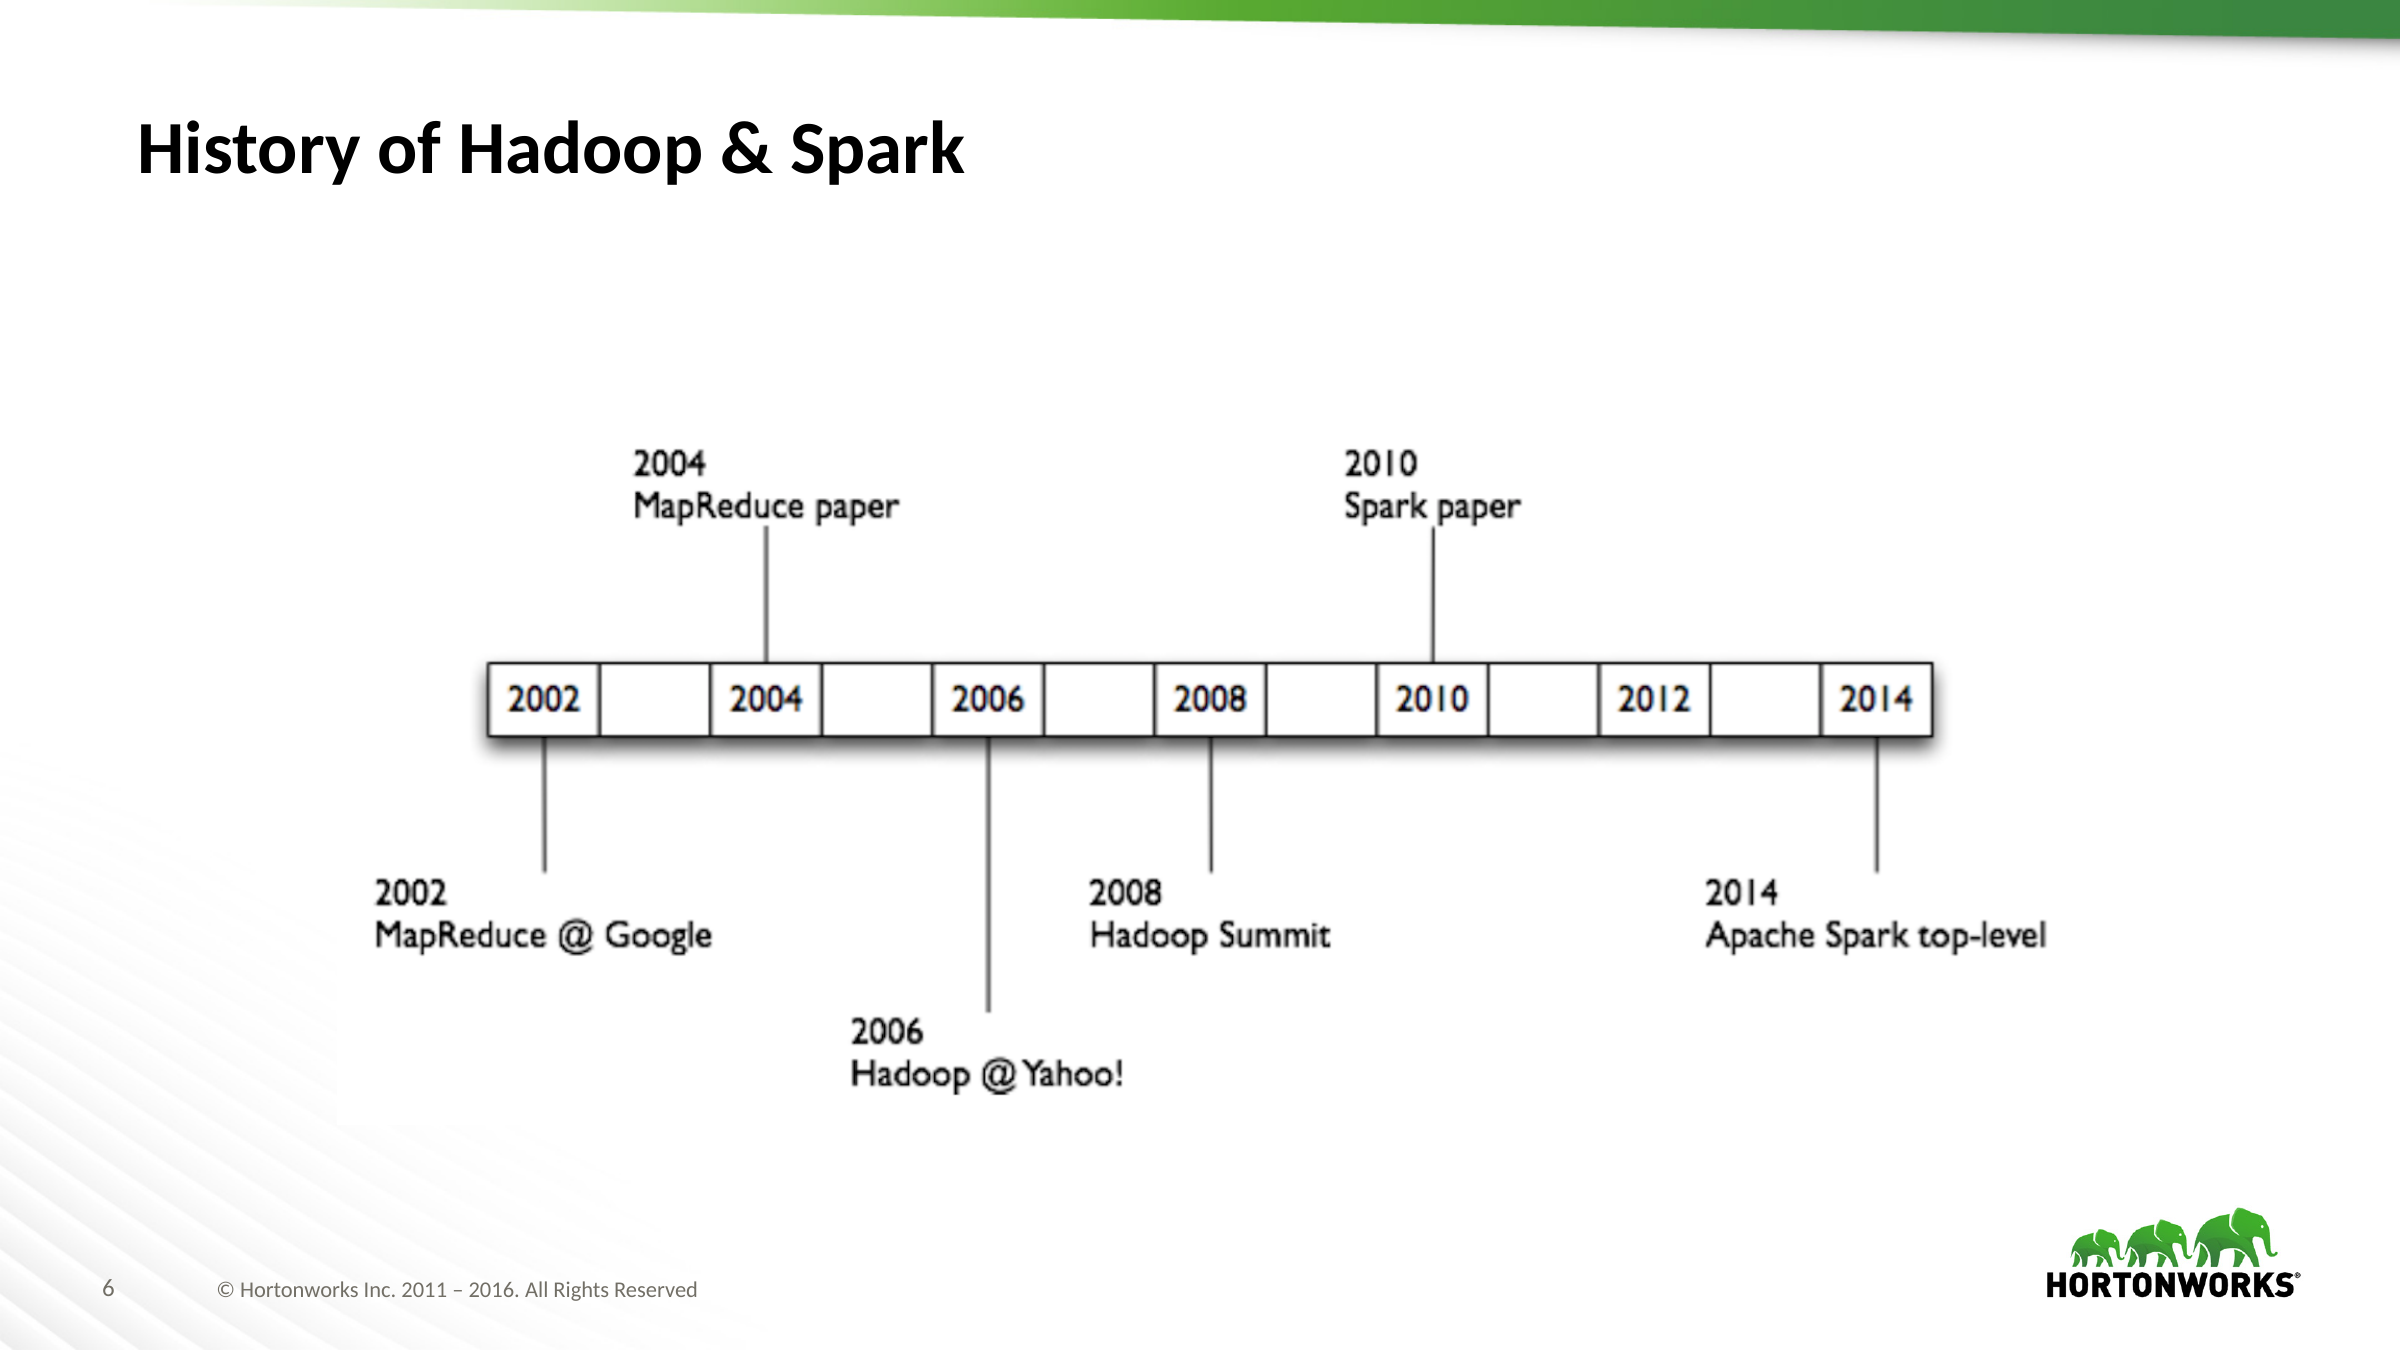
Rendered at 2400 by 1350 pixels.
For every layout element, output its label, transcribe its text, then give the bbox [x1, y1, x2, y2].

title History of Hadoop & Spark [138, 110, 2298, 191]
picture [0, 0, 2400, 1350]
